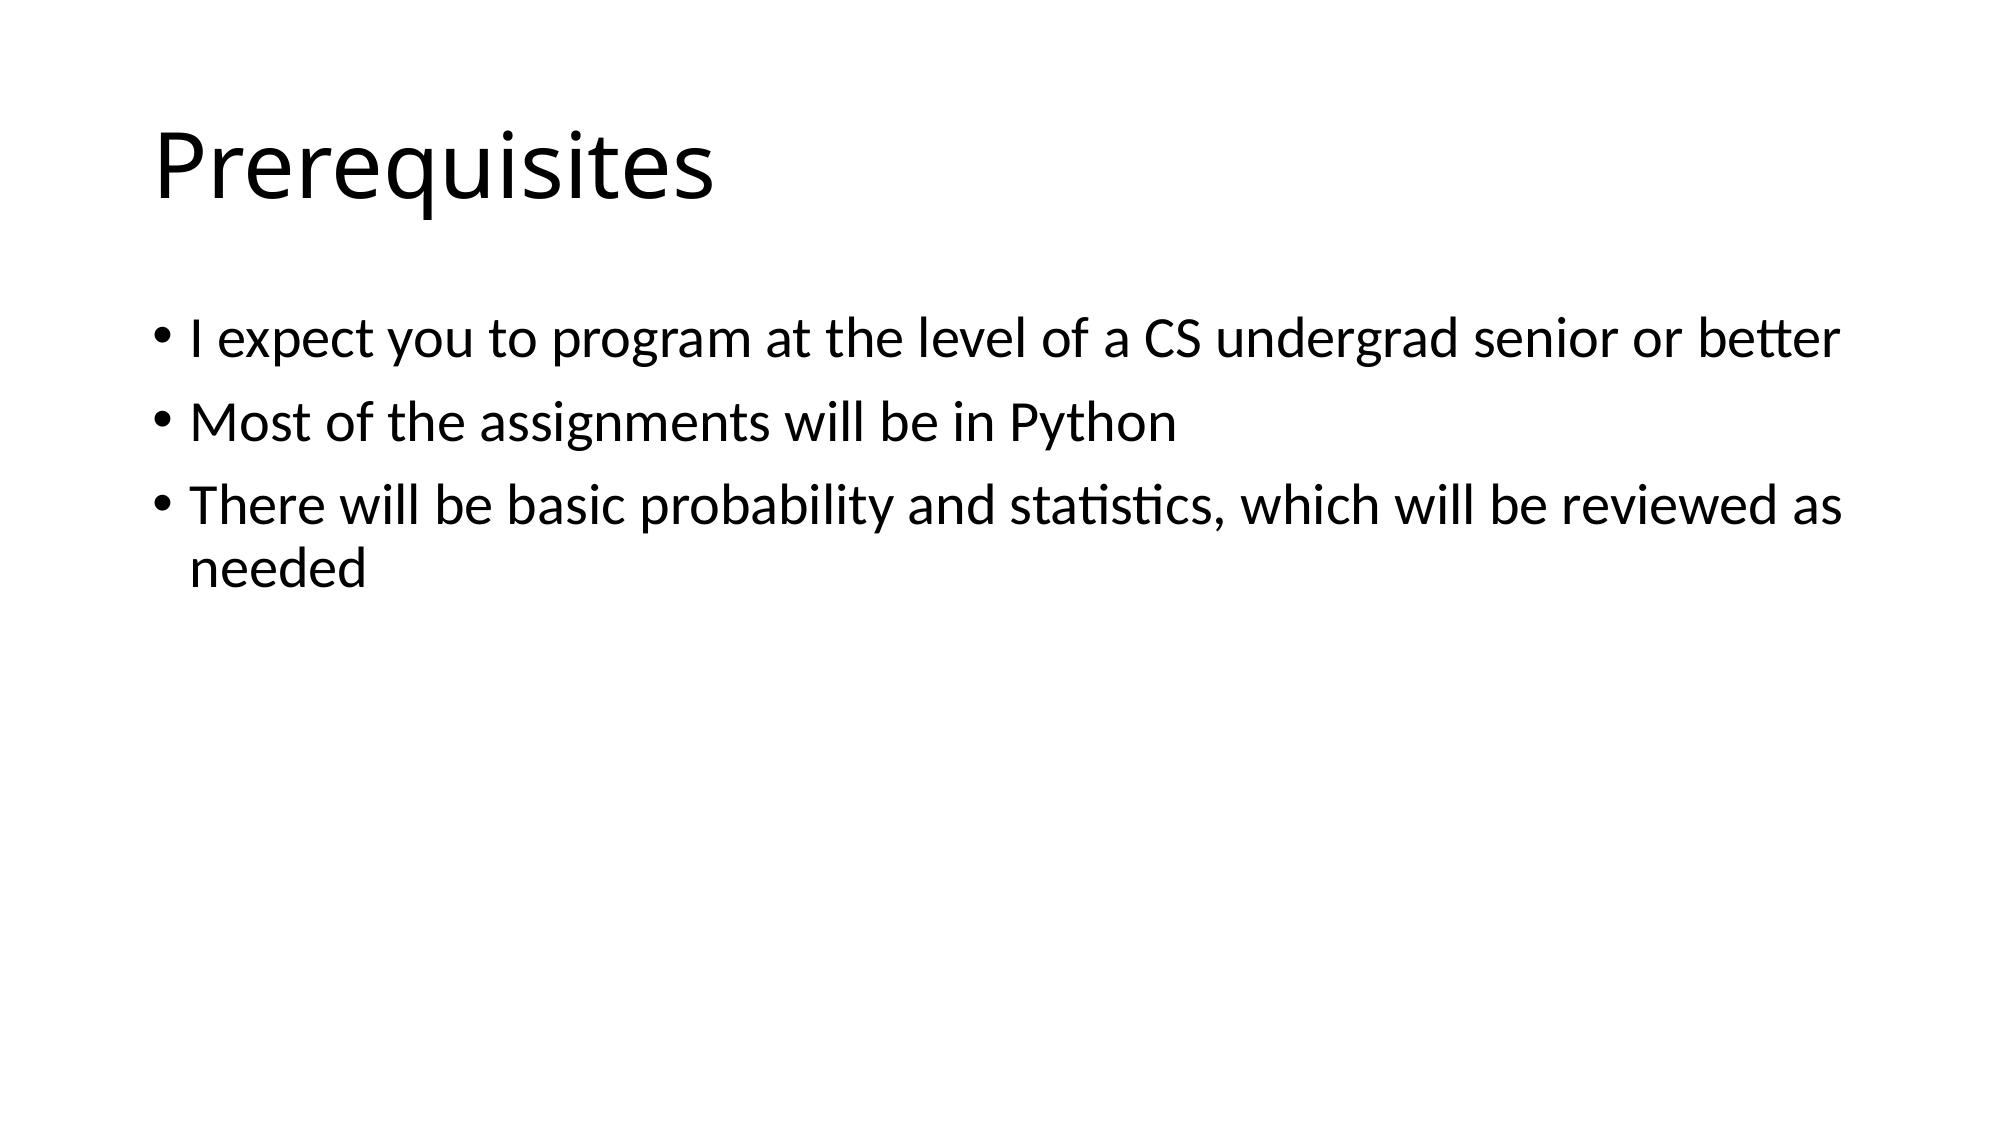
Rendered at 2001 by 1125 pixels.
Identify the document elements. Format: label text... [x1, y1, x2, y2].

list I expect you to program at the level of a CS undergrad senior or better Most of the assignments will be in Python There will be basic probability and statistics, which will be reviewed as needed [137, 299, 1863, 1014]
title Prerequisites [137, 59, 1863, 278]
